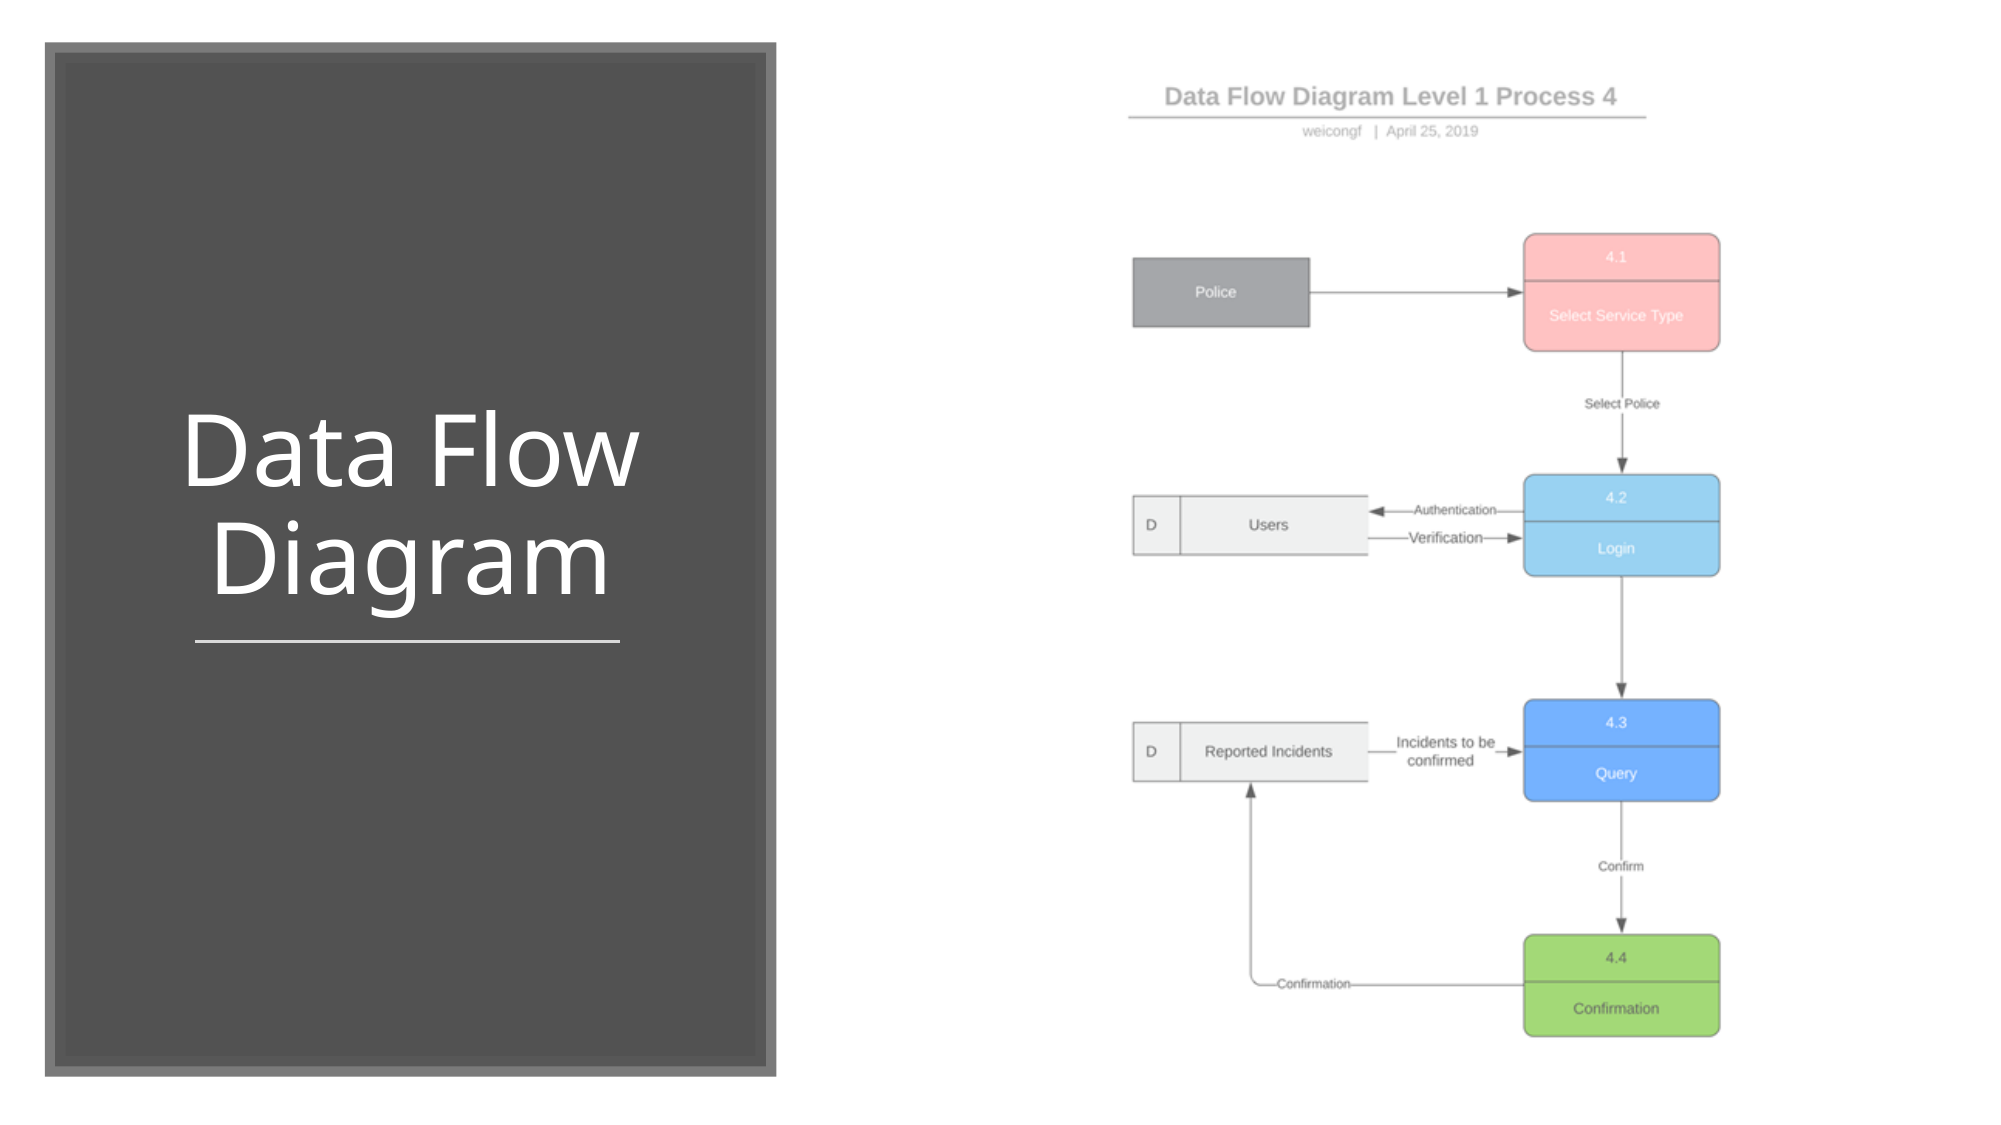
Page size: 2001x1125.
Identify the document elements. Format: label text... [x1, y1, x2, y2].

title Data Flow Diagram [110, 149, 711, 624]
picture [1093, 52, 1752, 1067]
text_box [54, 52, 767, 1067]
